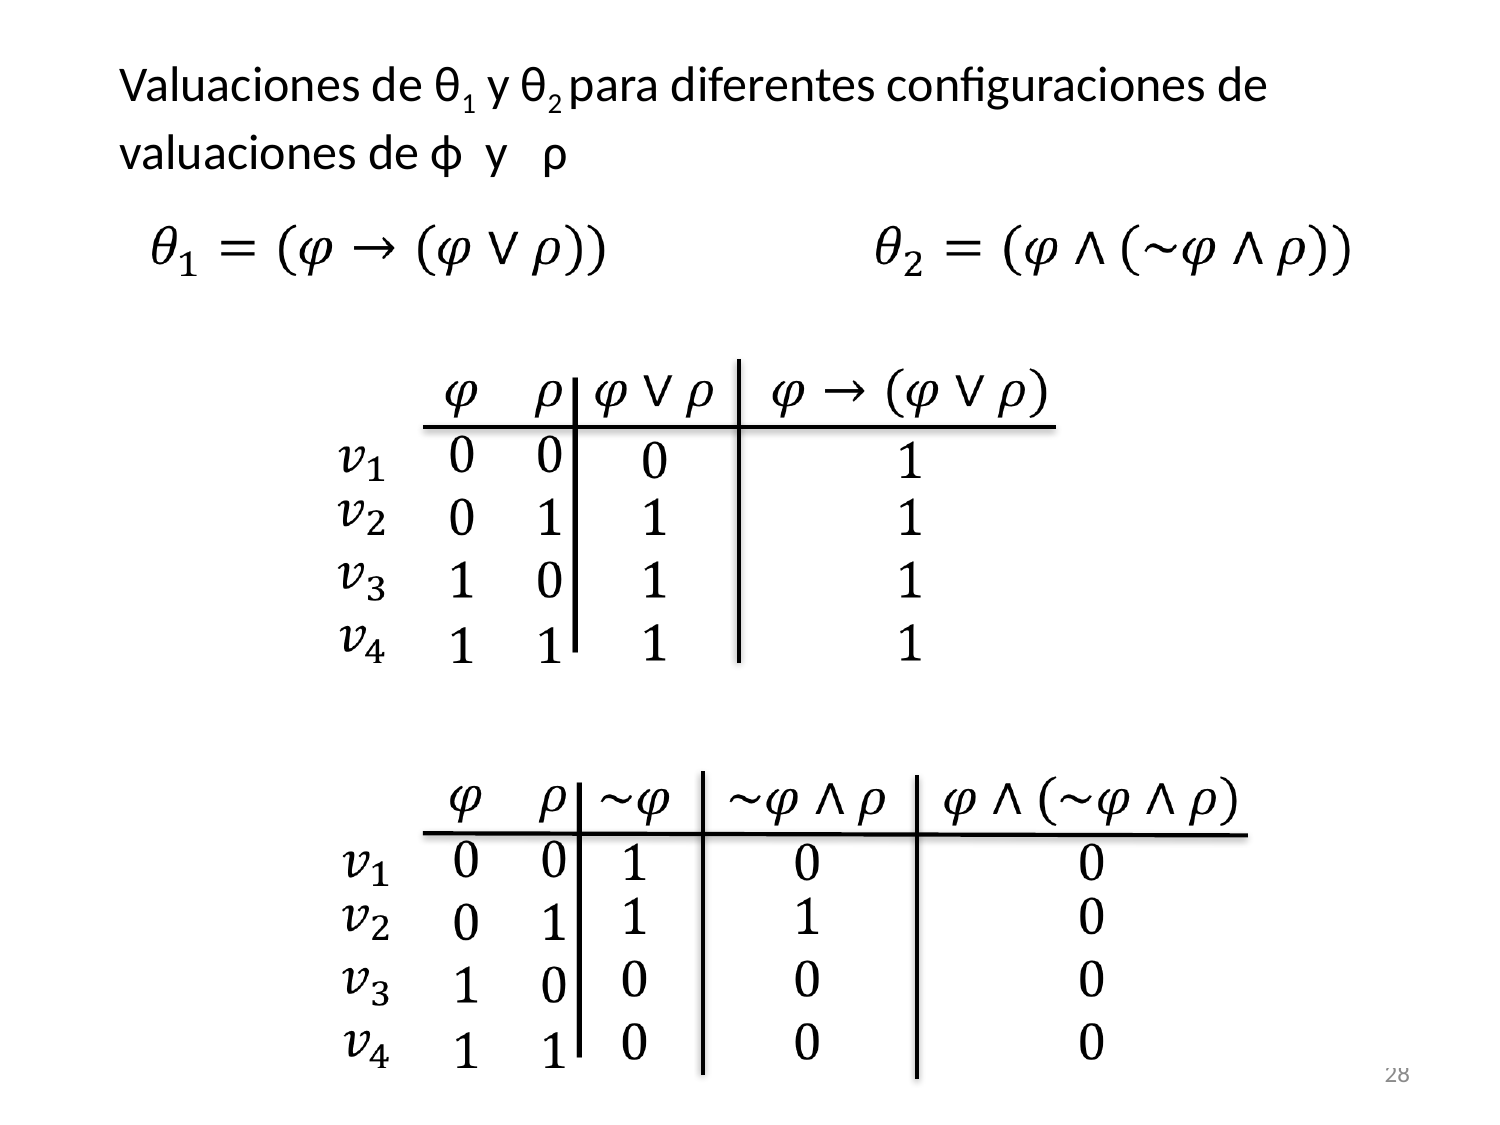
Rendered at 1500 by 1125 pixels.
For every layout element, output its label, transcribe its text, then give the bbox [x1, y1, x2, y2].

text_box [0, 763, 1500, 1068]
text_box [422, 832, 1249, 836]
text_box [0, 358, 738, 663]
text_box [0, 211, 1500, 277]
slide_number 28 [1074, 1079, 1425, 1103]
text_box Valuaciones de θ1 y θ2 para diferentes configuraciones de valuaciones de ϕ y ρ [105, 43, 1369, 187]
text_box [739, 358, 1500, 663]
